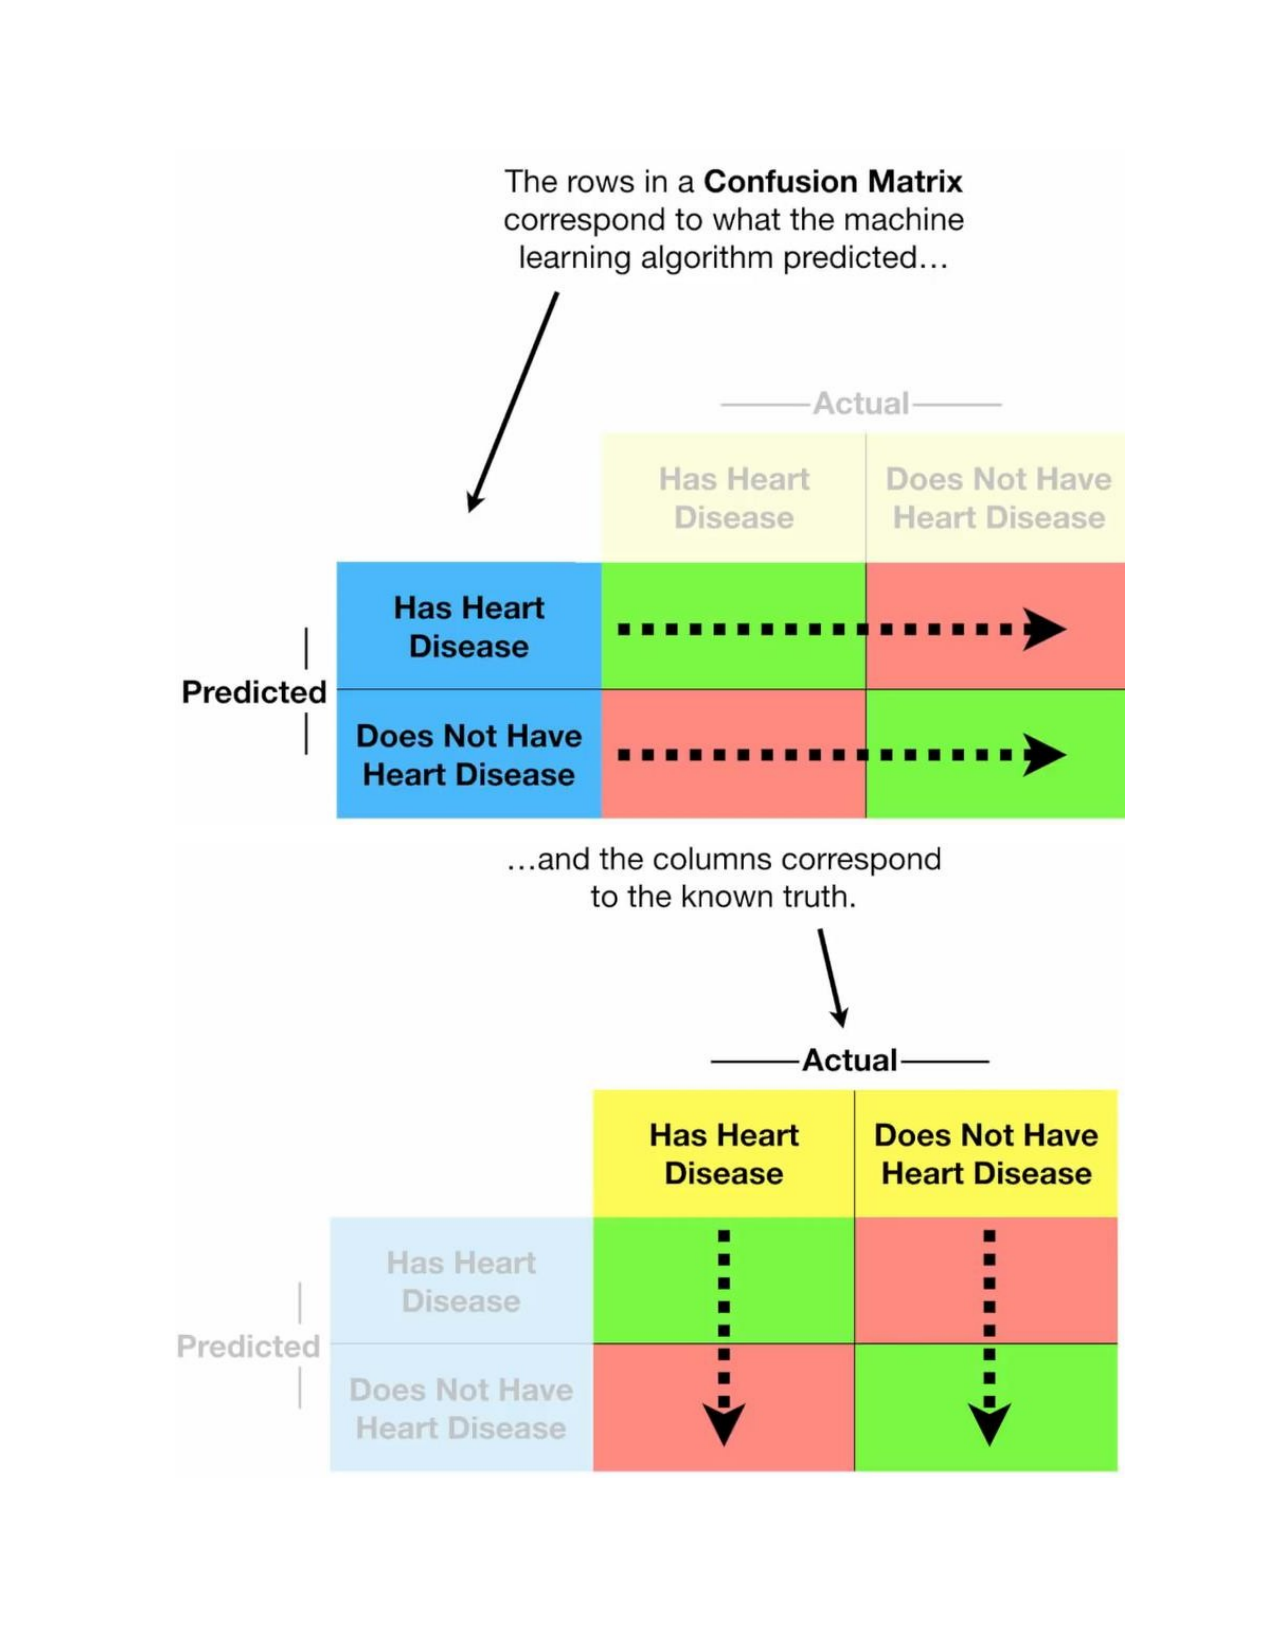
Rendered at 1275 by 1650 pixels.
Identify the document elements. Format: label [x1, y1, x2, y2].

picture [175, 149, 1126, 825]
picture [174, 843, 1126, 1479]
